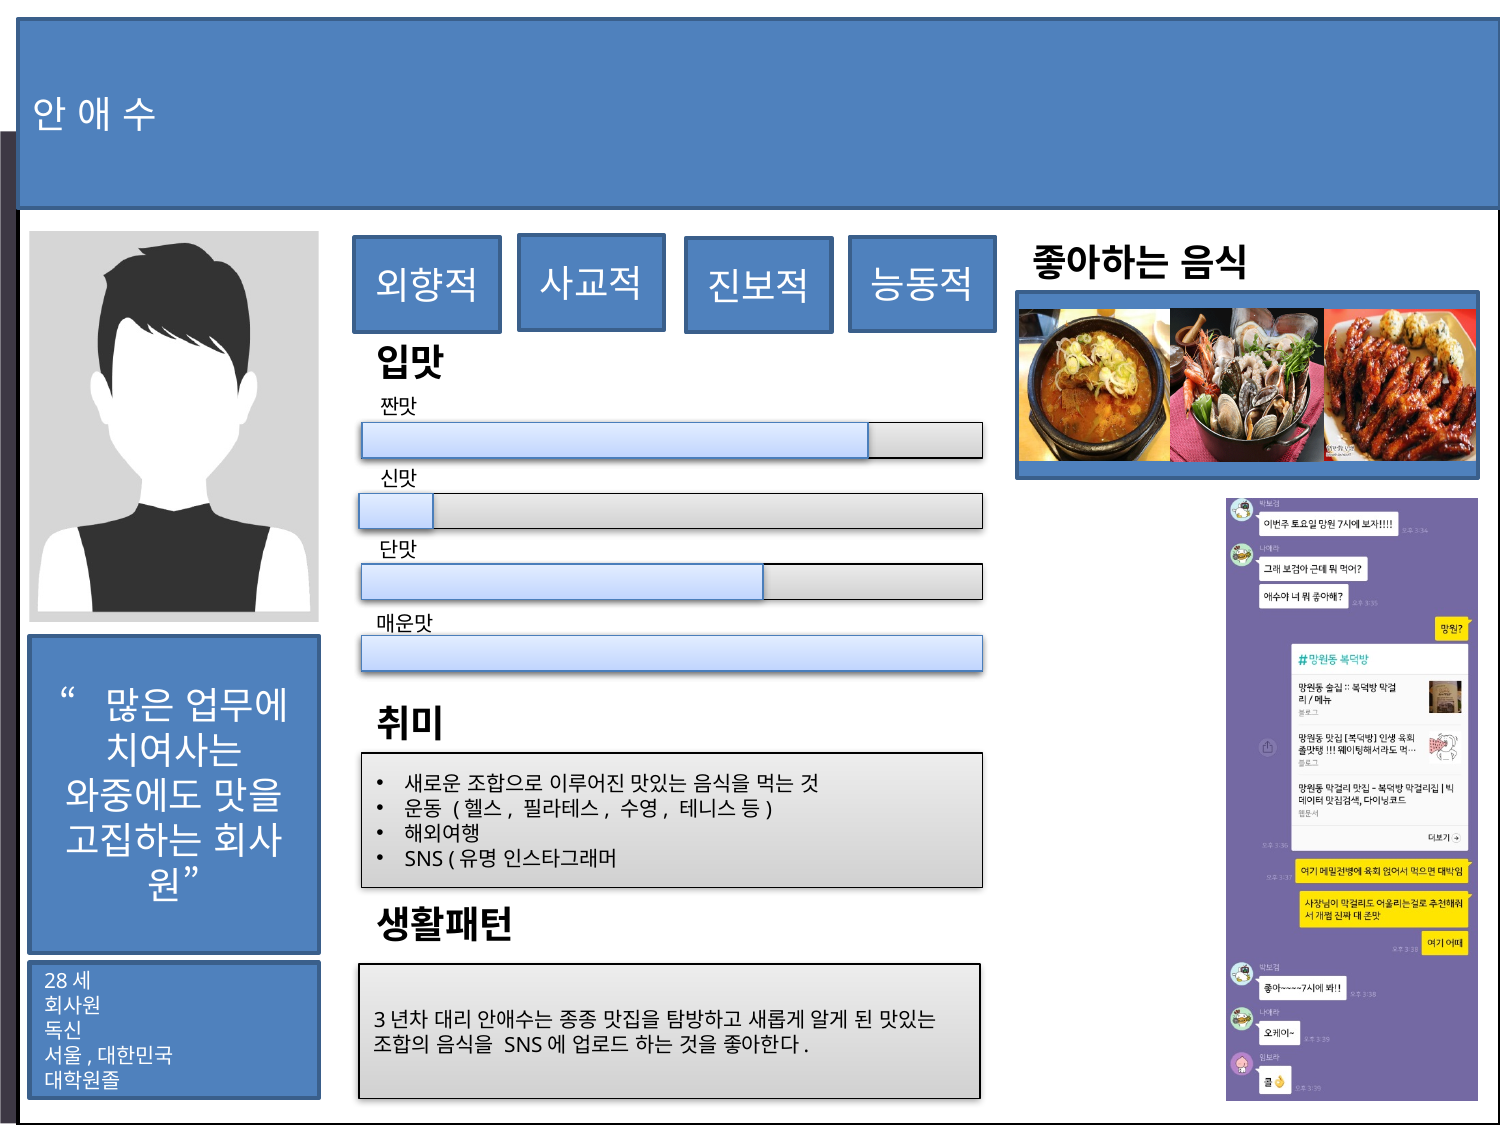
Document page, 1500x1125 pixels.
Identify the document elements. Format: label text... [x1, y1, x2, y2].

picture [1225, 497, 1479, 1102]
text_box [1015, 463, 1480, 480]
picture [1170, 308, 1324, 462]
text_box 외향적 [352, 235, 502, 334]
text_box [1015, 290, 1480, 313]
text_box 사교적 [517, 233, 666, 332]
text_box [1018, 309, 1168, 462]
text_box 안 애 수 [16, 17, 1500, 210]
text_box 28세 회사원 독신 서울,대한민국 대학원졸 [27, 960, 321, 1100]
text_box [438, 493, 983, 529]
text_box 신맛 [365, 457, 981, 498]
text_box 3년차 대리 안애수는 종종 맛집을 탐방하고 새롭게 알게 된 맛있는 조합의 음식을 SNS에 업로드 하는 것을 좋아한다. [358, 963, 981, 1099]
text_box 좋아하는 음식 [1017, 231, 1289, 290]
text_box 매운맛 [361, 605, 983, 633]
text_box “많은 업무에 치여사는 와중에도 맛을 고집하는 회사원” [27, 634, 321, 955]
text_box 입맛 [361, 331, 519, 391]
text_box [874, 422, 983, 459]
text_box 진보적 [684, 236, 834, 334]
text_box 단맛 [364, 528, 980, 569]
text_box [768, 563, 983, 600]
text_box [361, 422, 869, 459]
text_box 취미 [361, 692, 519, 751]
text_box 짠맛 [365, 386, 981, 427]
text_box 생활패턴 [361, 893, 550, 953]
picture [29, 231, 319, 622]
text_box 능동적 [848, 235, 997, 333]
text_box [361, 635, 983, 672]
text_box [16, 210, 1500, 1125]
text_box [361, 563, 764, 600]
text_box 새로운 조합으로 이루어진 맛있는 음식을 먹는 것 운동 (헬스, 필라테스, 수영, 테니스 등) 해외여행 SNS (유명 인스타그래머 [361, 752, 983, 888]
text_box [358, 493, 434, 529]
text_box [1325, 309, 1476, 462]
